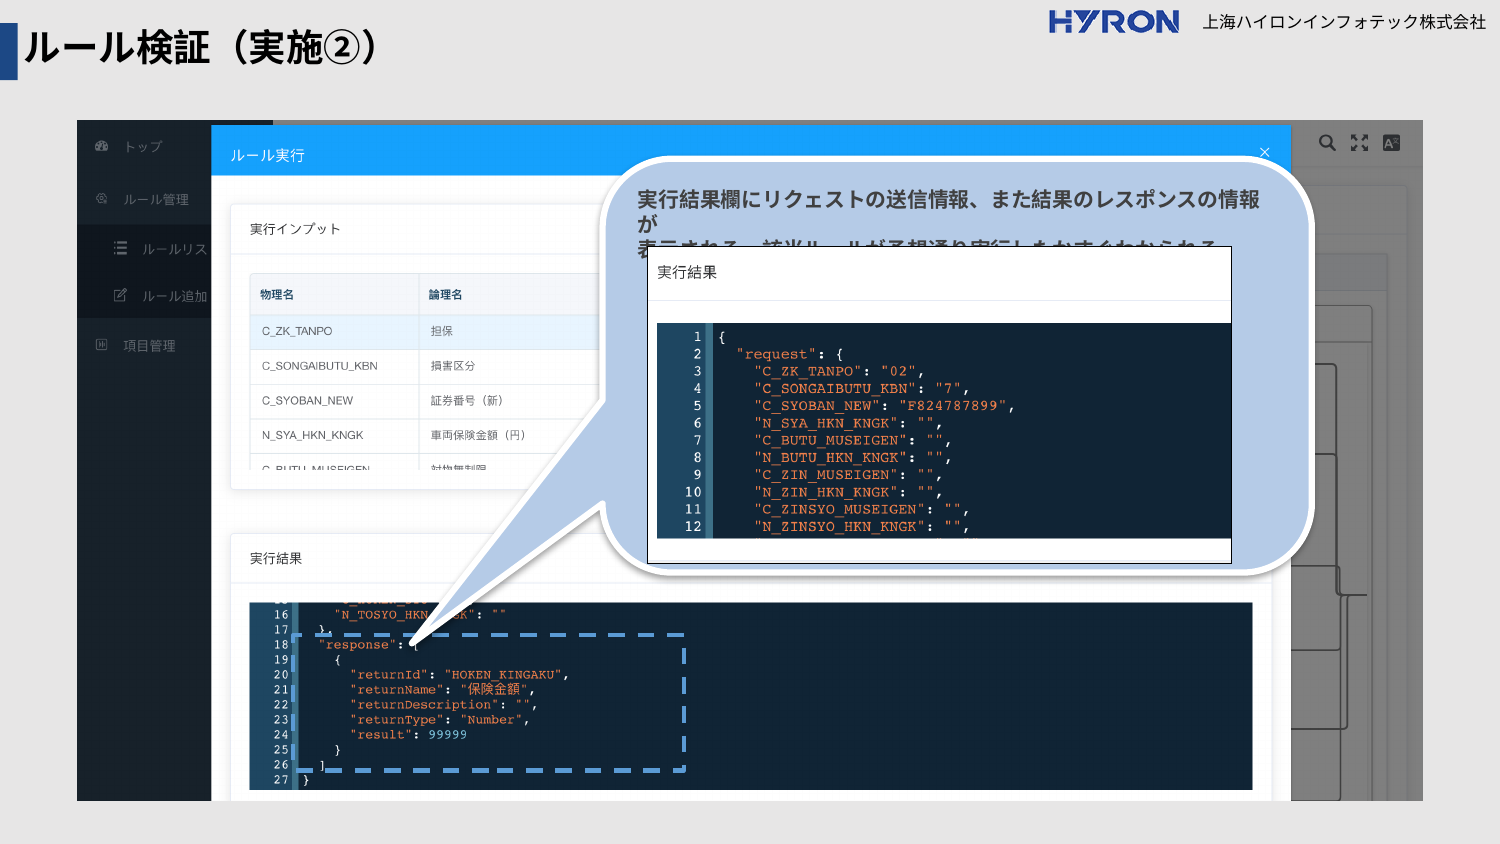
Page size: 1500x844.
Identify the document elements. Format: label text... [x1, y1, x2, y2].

picture [77, 120, 1423, 801]
picture [1038, 4, 1189, 41]
text_box ルール検証（実施②） [8, 16, 489, 77]
text_box [0, 23, 18, 81]
